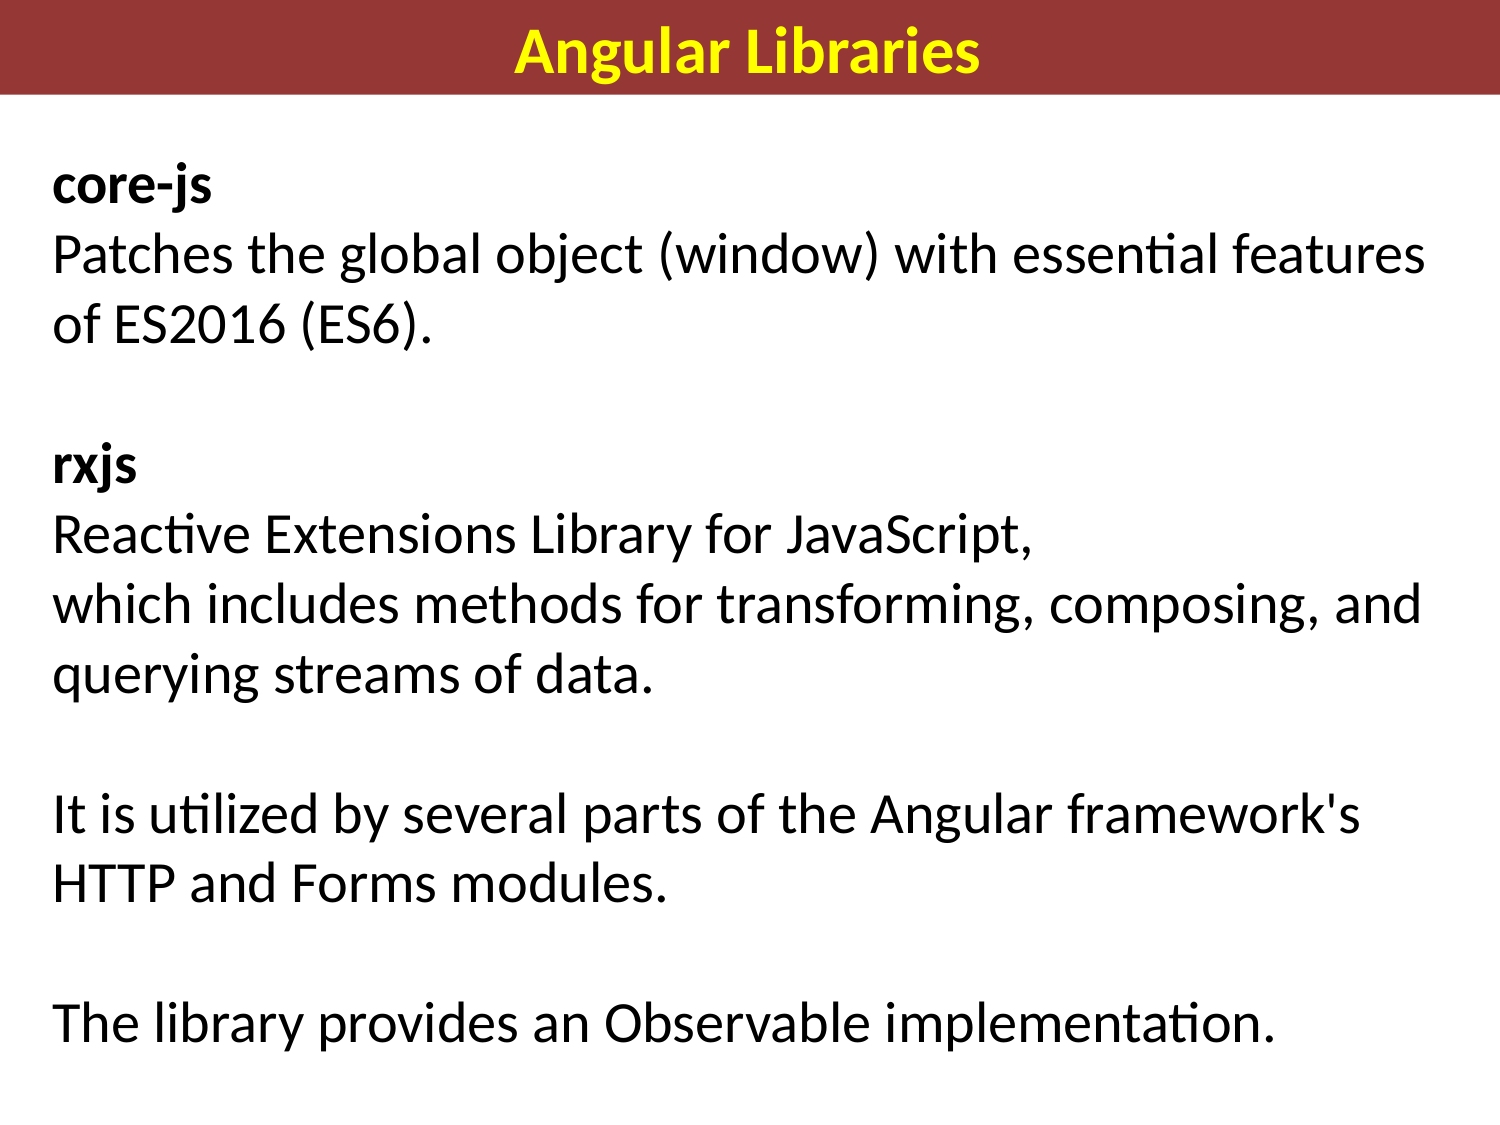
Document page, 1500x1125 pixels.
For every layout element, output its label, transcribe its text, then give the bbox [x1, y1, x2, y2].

text_box core-js Patches the global object (window) with essential features of ES2016 (ES6). rxjs Reactive Extensions Library for JavaScript, which includes methods for transforming, composing, and querying streams of data. It is utilized by several parts of the Angular framework's HTTP and Forms modules. The library provides an Observable implementation. [37, 137, 1463, 1062]
text_box Angular Libraries [0, 0, 1500, 95]
